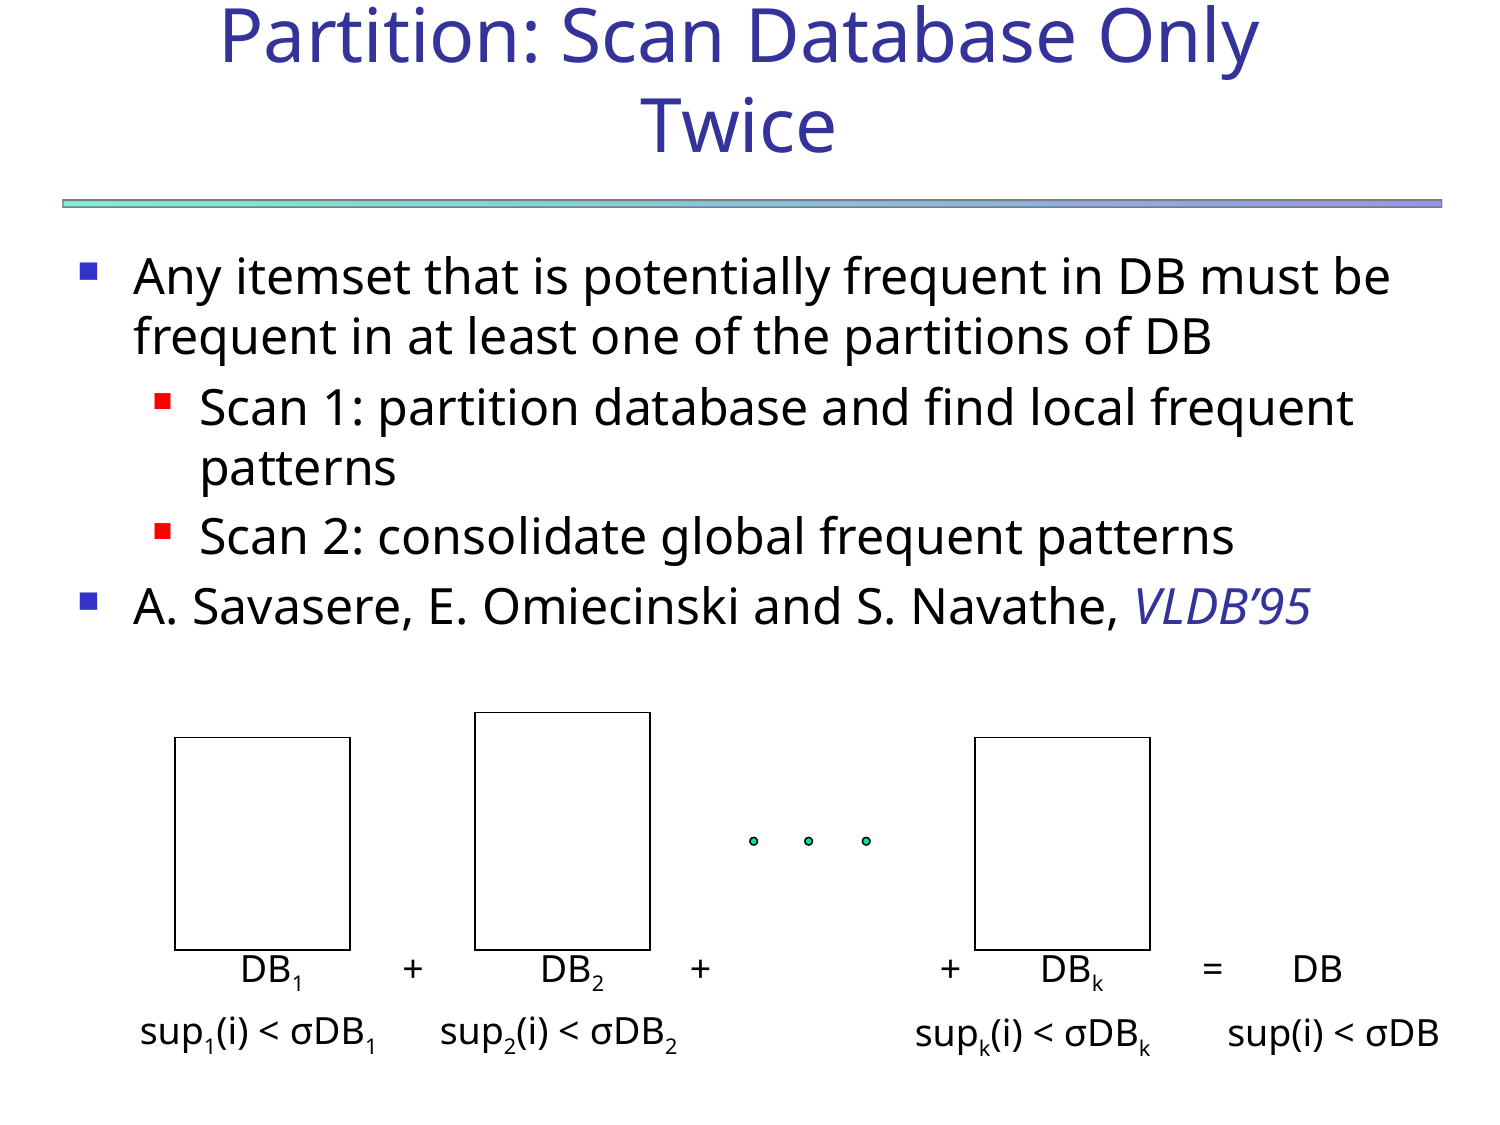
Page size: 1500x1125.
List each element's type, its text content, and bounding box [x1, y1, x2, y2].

text_box [474, 712, 650, 950]
text_box sup(i) < σDB [1212, 1001, 1488, 1062]
text_box DB1 [225, 937, 325, 999]
text_box + [387, 937, 425, 998]
text_box + [675, 937, 713, 998]
text_box DBk [1025, 937, 1125, 1001]
text_box sup1(i) < σDB1 [125, 999, 400, 1066]
title Partition: Scan Database Only Twice [99, 75, 1379, 175]
text_box [749, 837, 758, 846]
text_box [862, 837, 871, 846]
text_box = DB [1187, 937, 1413, 998]
text_box supk(i) < σDBk [900, 1001, 1175, 1068]
text_box [174, 737, 350, 950]
text_box DB2 [525, 937, 625, 999]
text_box [804, 837, 813, 846]
text_box + [924, 937, 963, 998]
list Any itemset that is potentially frequent in DB must be frequent in at least one of the partitions of DB Scan 1: partition database and find local frequent patterns Scan 2: consolidate global frequent patterns A. Savasere, E. Omiecinski and S. Navathe, VLDB’95 [62, 237, 1450, 688]
text_box [975, 737, 1150, 950]
text_box sup2(i) < σDB2 [425, 999, 700, 1066]
